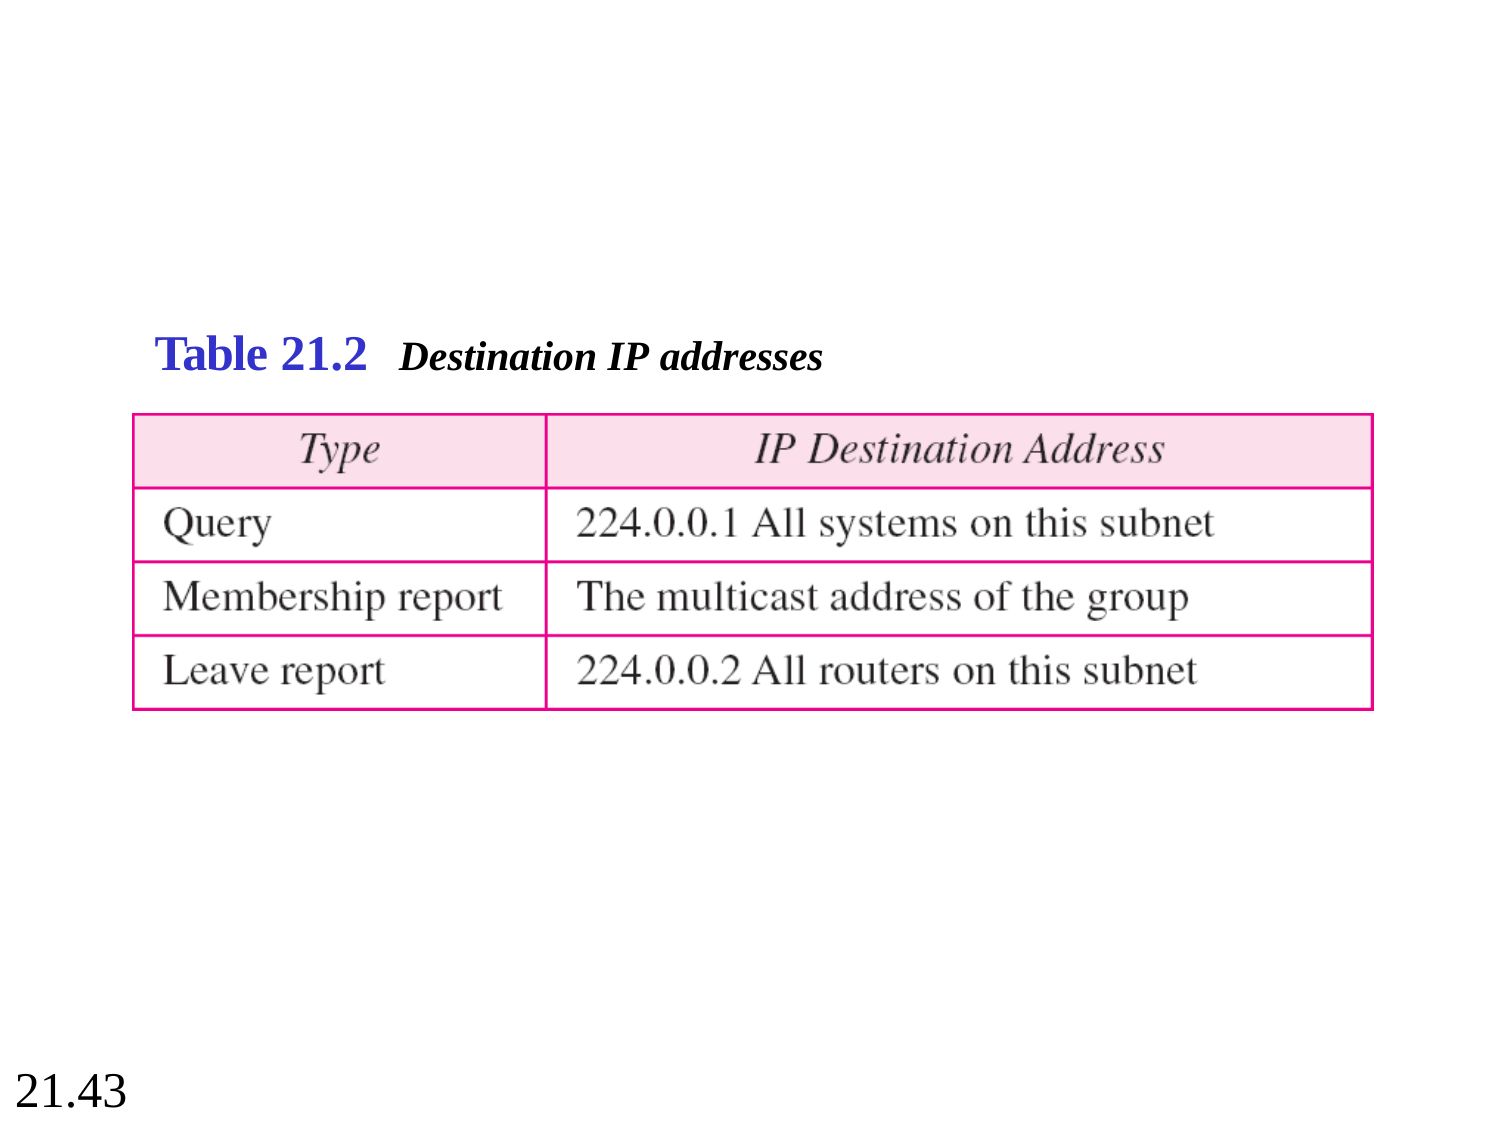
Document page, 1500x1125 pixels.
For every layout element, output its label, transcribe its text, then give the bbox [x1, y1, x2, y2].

slide_number 21.43 [12, 1060, 134, 1125]
title Table 21.2 Destination IP addresses [152, 318, 825, 412]
picture [131, 413, 1374, 711]
